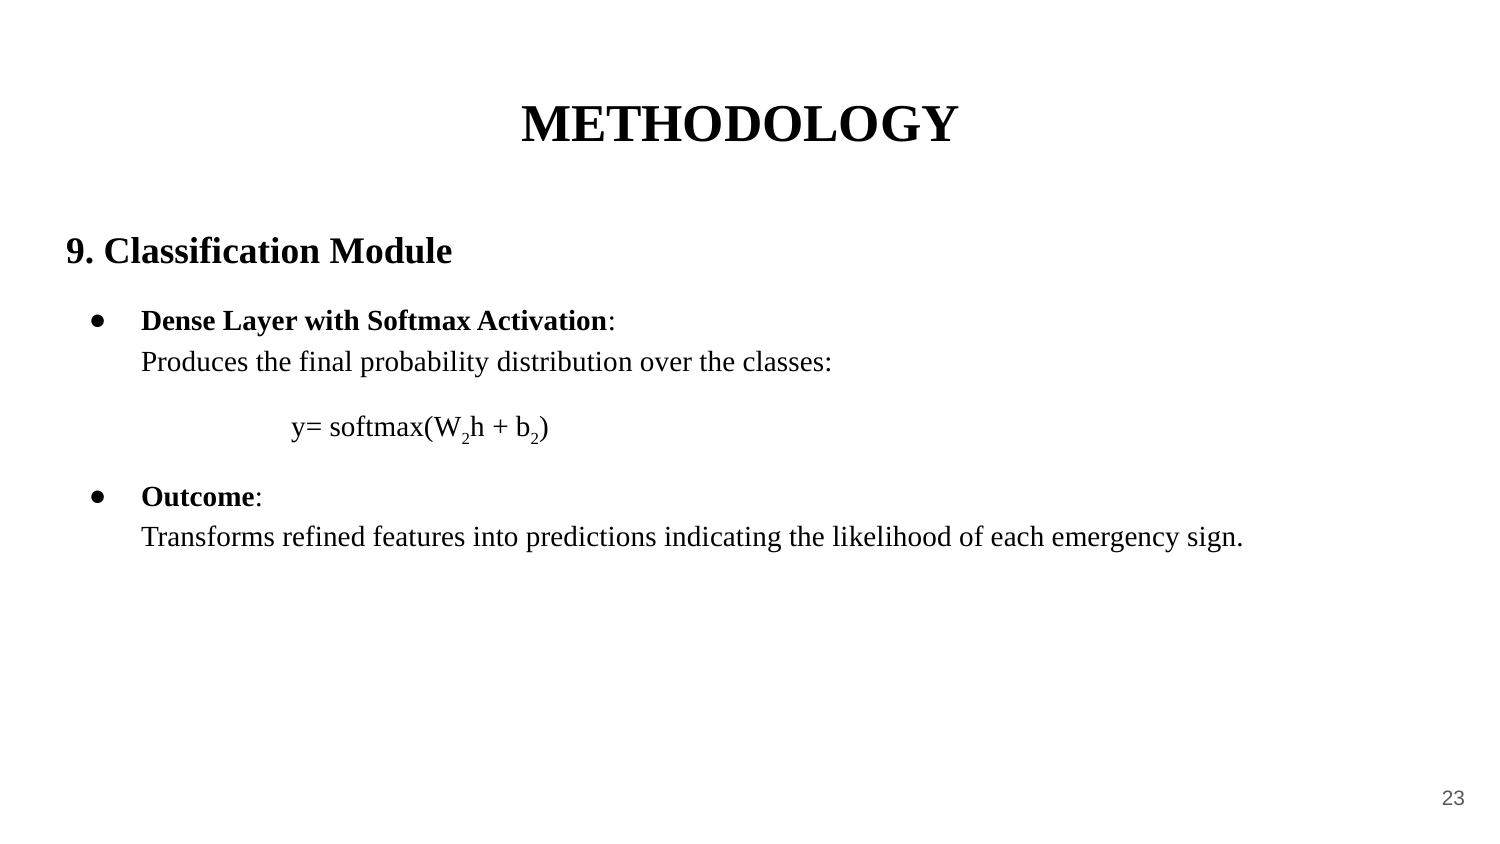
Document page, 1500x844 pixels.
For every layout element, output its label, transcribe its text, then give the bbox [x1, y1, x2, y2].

title METHODOLOGY [51, 72, 1449, 167]
list 9. Classification Module Dense Layer with Softmax Activation: Produces the final probability distribution over the classes: y= softmax(W2h + b2) Outcome: Transforms refined features into predictions indicating the likelihood of each emergency sign. [51, 189, 1449, 778]
slide_number ‹#› [1389, 764, 1480, 830]
